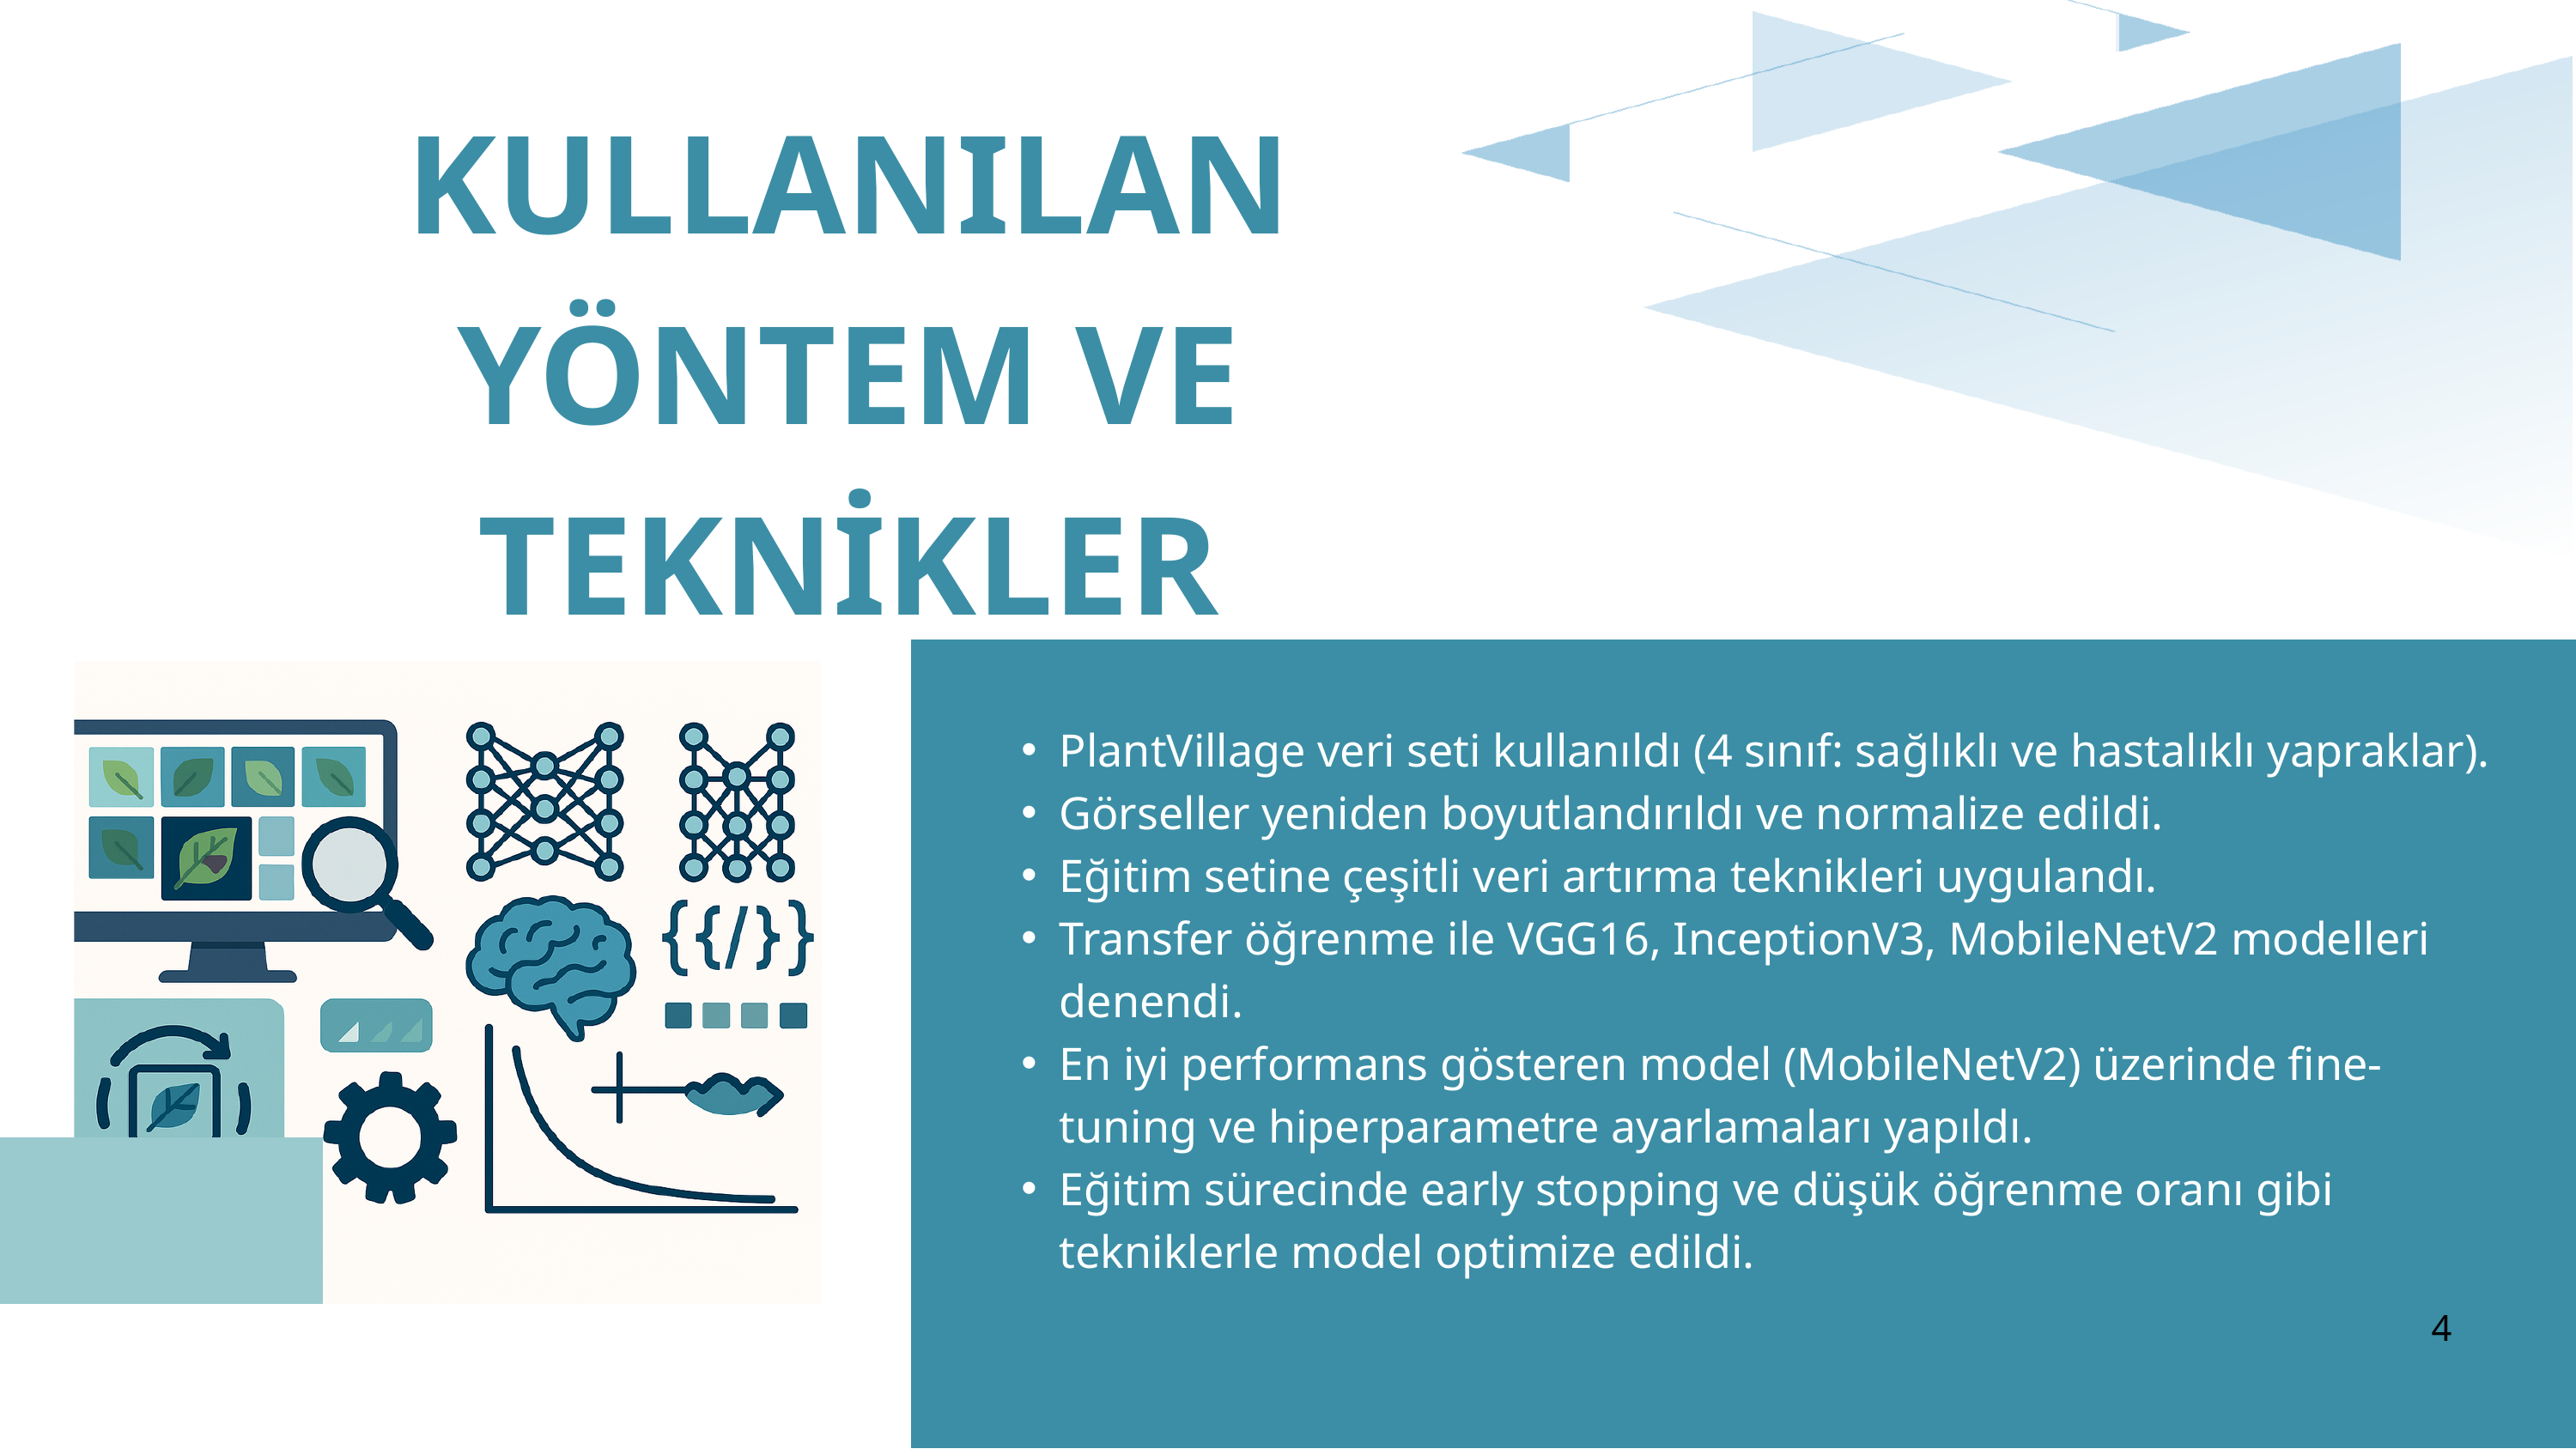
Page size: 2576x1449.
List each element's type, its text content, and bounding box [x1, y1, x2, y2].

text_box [74, 660, 823, 1304]
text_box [910, 639, 2576, 1449]
text_box KULLANILAN YÖNTEM VE TEKNİKLER [128, 70, 1569, 642]
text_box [0, 1137, 324, 1304]
text_box [1460, 0, 2576, 556]
